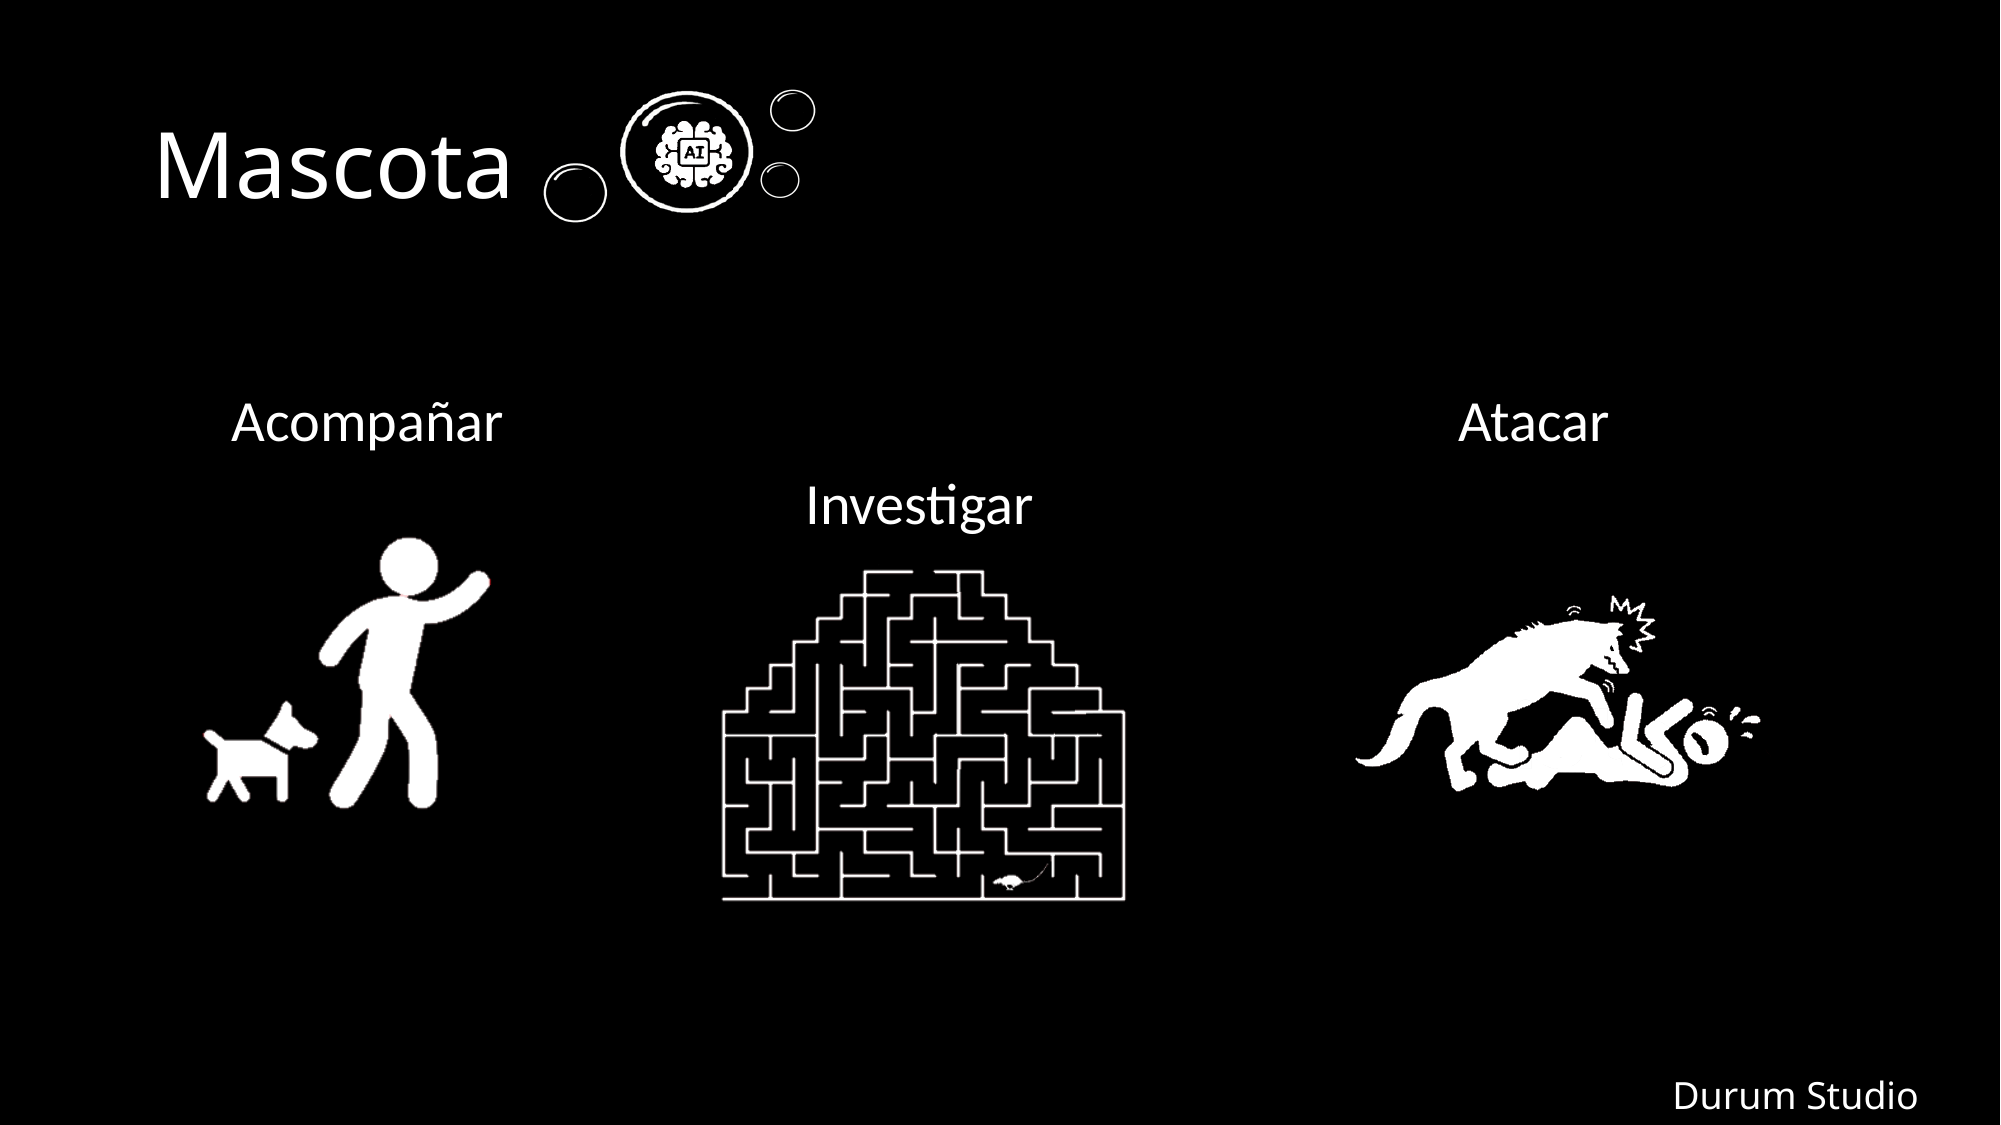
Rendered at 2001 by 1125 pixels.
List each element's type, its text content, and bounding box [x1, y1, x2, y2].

text_box Durum Studio [1657, 1064, 2000, 1125]
picture [620, 88, 755, 219]
picture [767, 88, 816, 134]
picture [1340, 583, 1771, 802]
picture [759, 161, 800, 200]
picture [195, 527, 500, 832]
title Mascota [137, 59, 1863, 278]
list Acompañar Atacar Investigar [137, 299, 1863, 1014]
picture [705, 562, 1135, 909]
picture [541, 161, 608, 226]
